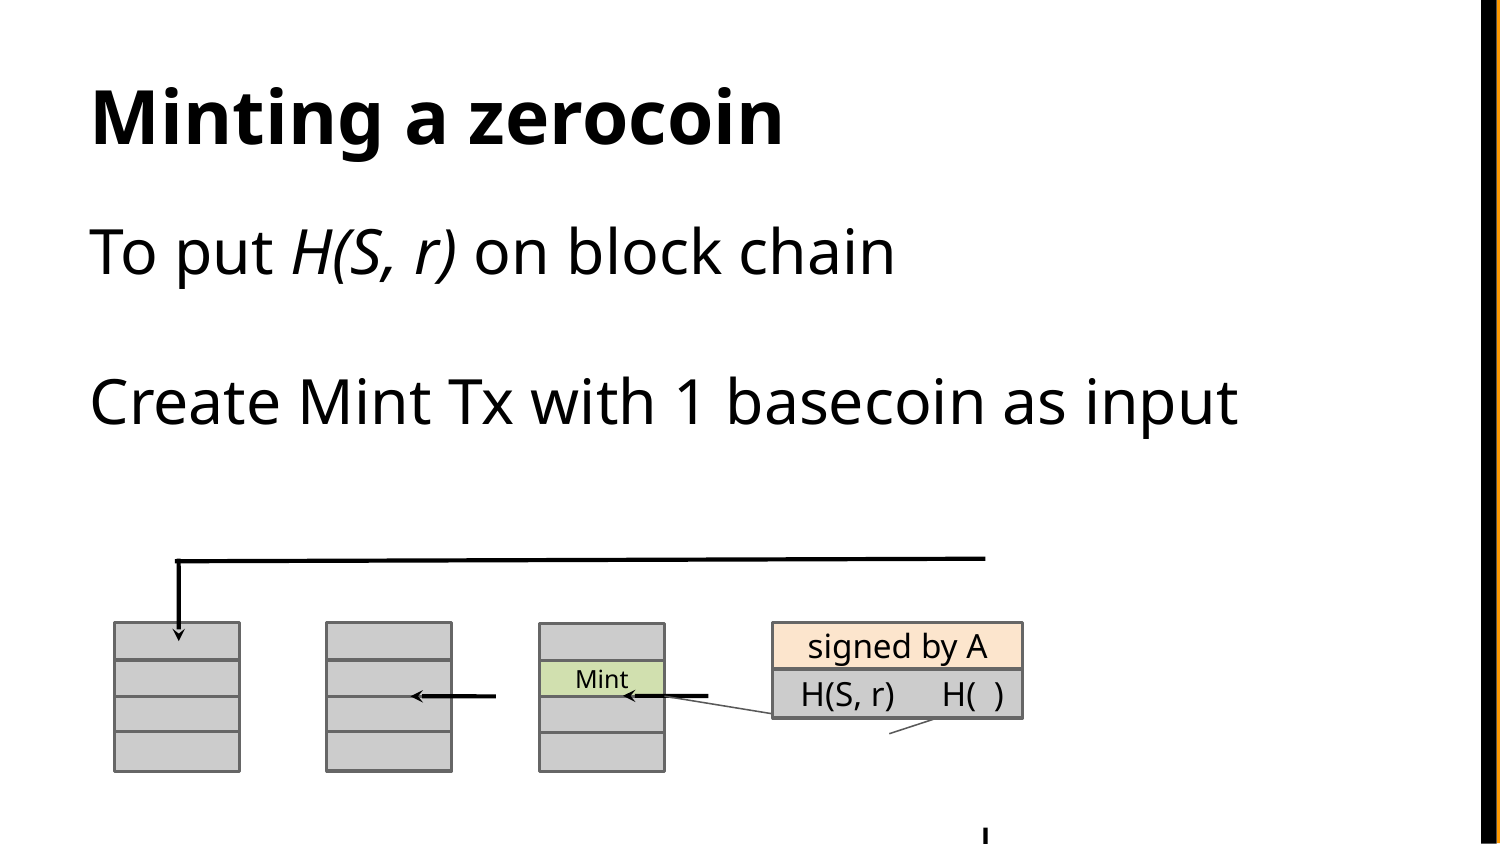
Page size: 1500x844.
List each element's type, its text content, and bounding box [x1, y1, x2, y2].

text_box [114, 731, 240, 772]
text_box [114, 660, 240, 696]
text_box [623, 689, 709, 703]
text_box Minting a zerocoin [74, 33, 1425, 175]
text_box Mint [539, 660, 665, 696]
text_box [326, 731, 452, 772]
text_box [539, 623, 665, 660]
text_box [326, 696, 452, 731]
text_box signed by A [772, 622, 1023, 668]
text_box [326, 660, 452, 696]
text_box [539, 696, 665, 732]
text_box [114, 696, 240, 731]
text_box [114, 622, 240, 660]
text_box [410, 690, 496, 703]
text_box [326, 622, 452, 660]
text_box To put H(S, r) on block chain Create Mint Tx with 1 basecoin as input [74, 196, 1425, 808]
text_box H(S, r) H( ) [772, 668, 1023, 718]
text_box [172, 558, 185, 642]
text_box [539, 732, 665, 772]
